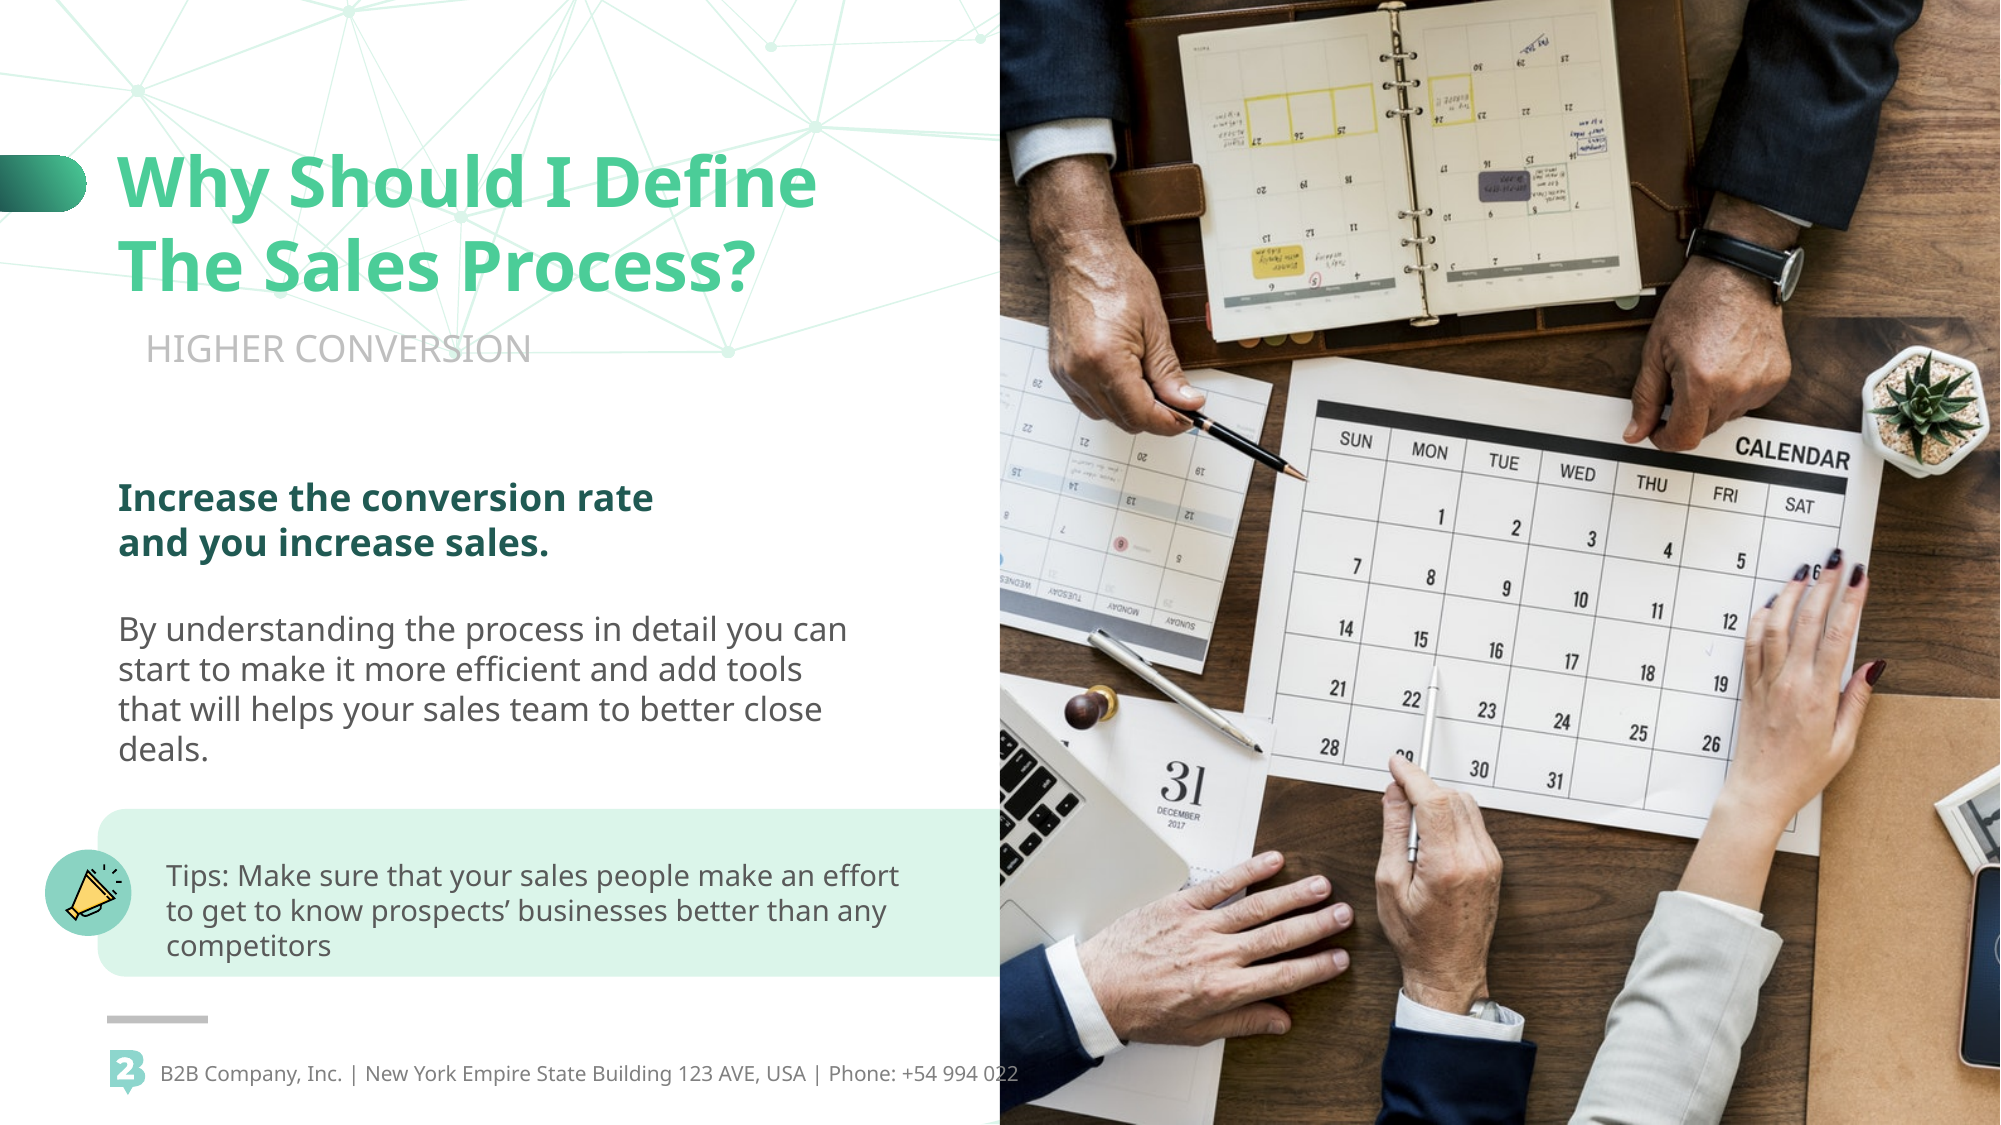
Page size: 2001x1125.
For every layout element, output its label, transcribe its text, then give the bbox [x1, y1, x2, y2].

text_box HIGHER CONVERSION [130, 295, 548, 378]
text_box Tips: Make sure that your sales people make an effort to get to know prospects’ businesses better than any competitors [151, 849, 946, 970]
text_box Increase the conversion rate and you increase sales. By understanding the process in detail you can start to make it more efficient and add tools that will helps your sales team to better close deals. [103, 466, 874, 776]
footer B2B Company, Inc. | New York Empire State Building 123 AVE, USA | Phone: +54 994 022 [145, 1042, 999, 1103]
title Why Should I Define The Sales Process? [102, 130, 937, 315]
picture [999, 0, 2000, 1125]
text_box [96, 807, 999, 978]
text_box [64, 864, 122, 922]
text_box [43, 848, 133, 938]
